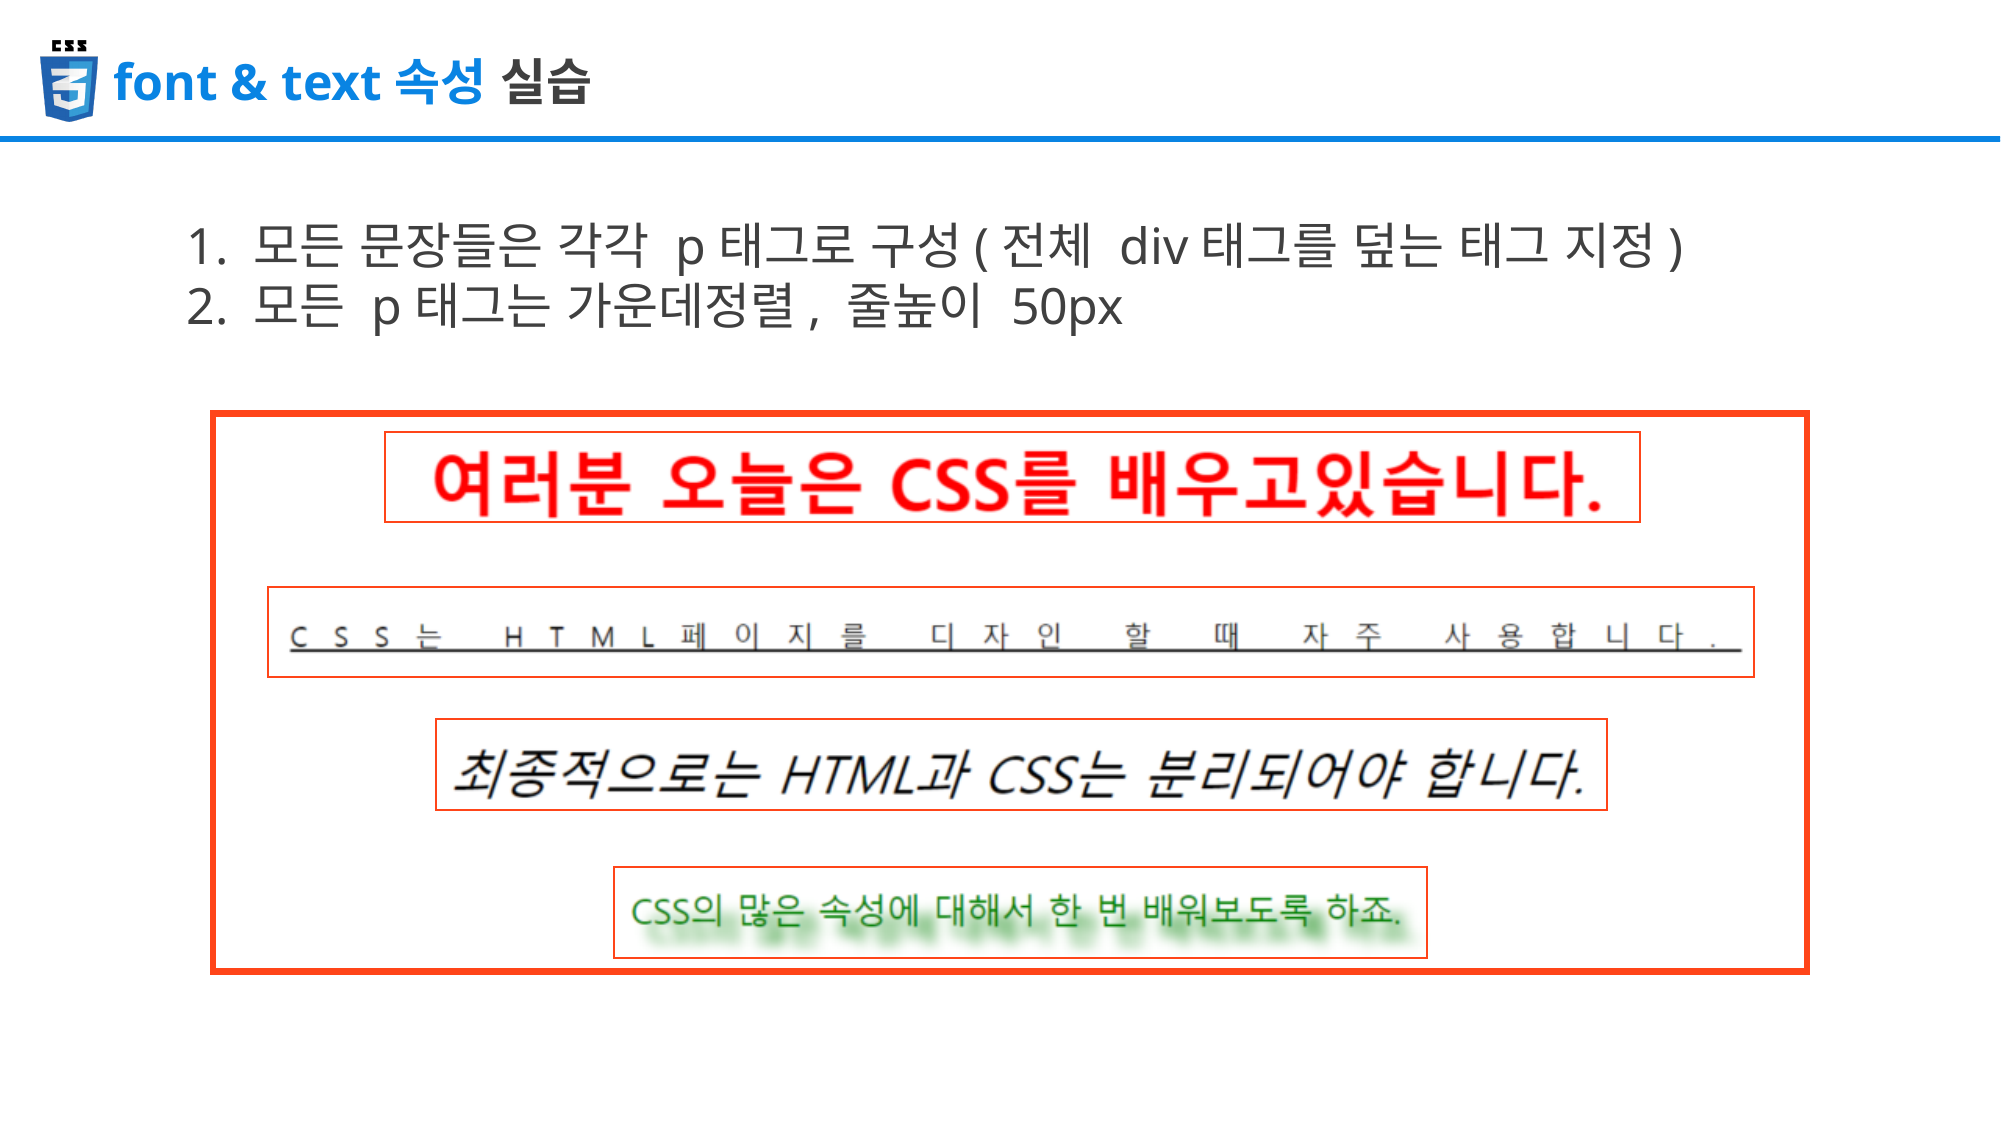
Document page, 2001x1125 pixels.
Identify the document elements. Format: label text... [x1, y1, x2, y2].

text_box 1. 모든 문장들은 각각 p태그로 구성(전체 div태그를 덮는 태그 지정) 2. 모든 p태그는 가운데정렬, 줄높이 50px [171, 206, 1839, 342]
text_box font & text속성 실습 [98, 43, 607, 119]
picture [212, 414, 1807, 975]
picture [40, 40, 98, 122]
